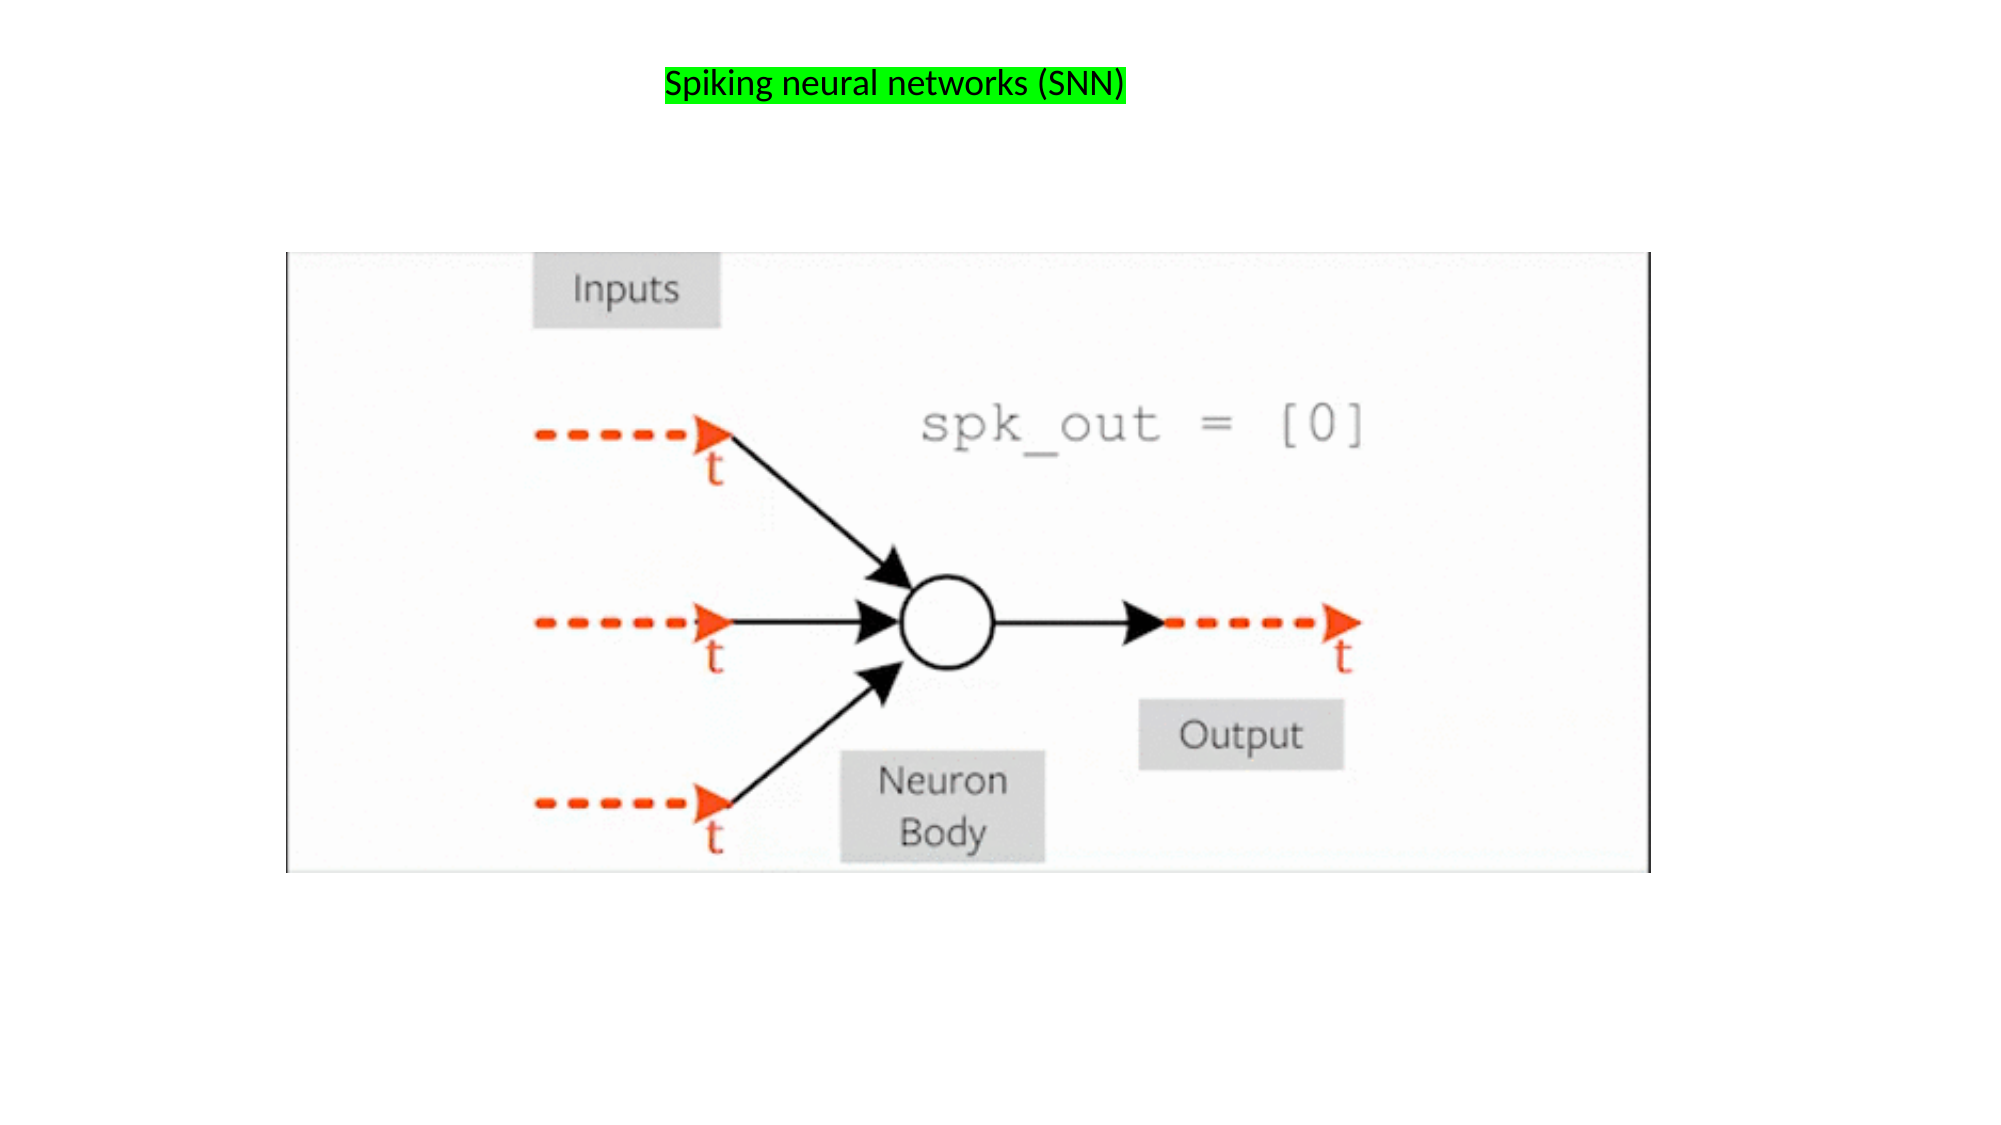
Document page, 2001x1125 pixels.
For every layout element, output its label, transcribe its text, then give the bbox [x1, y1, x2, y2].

picture [286, 252, 1651, 873]
text_box Spiking neural networks (SNN) [650, 50, 1651, 110]
